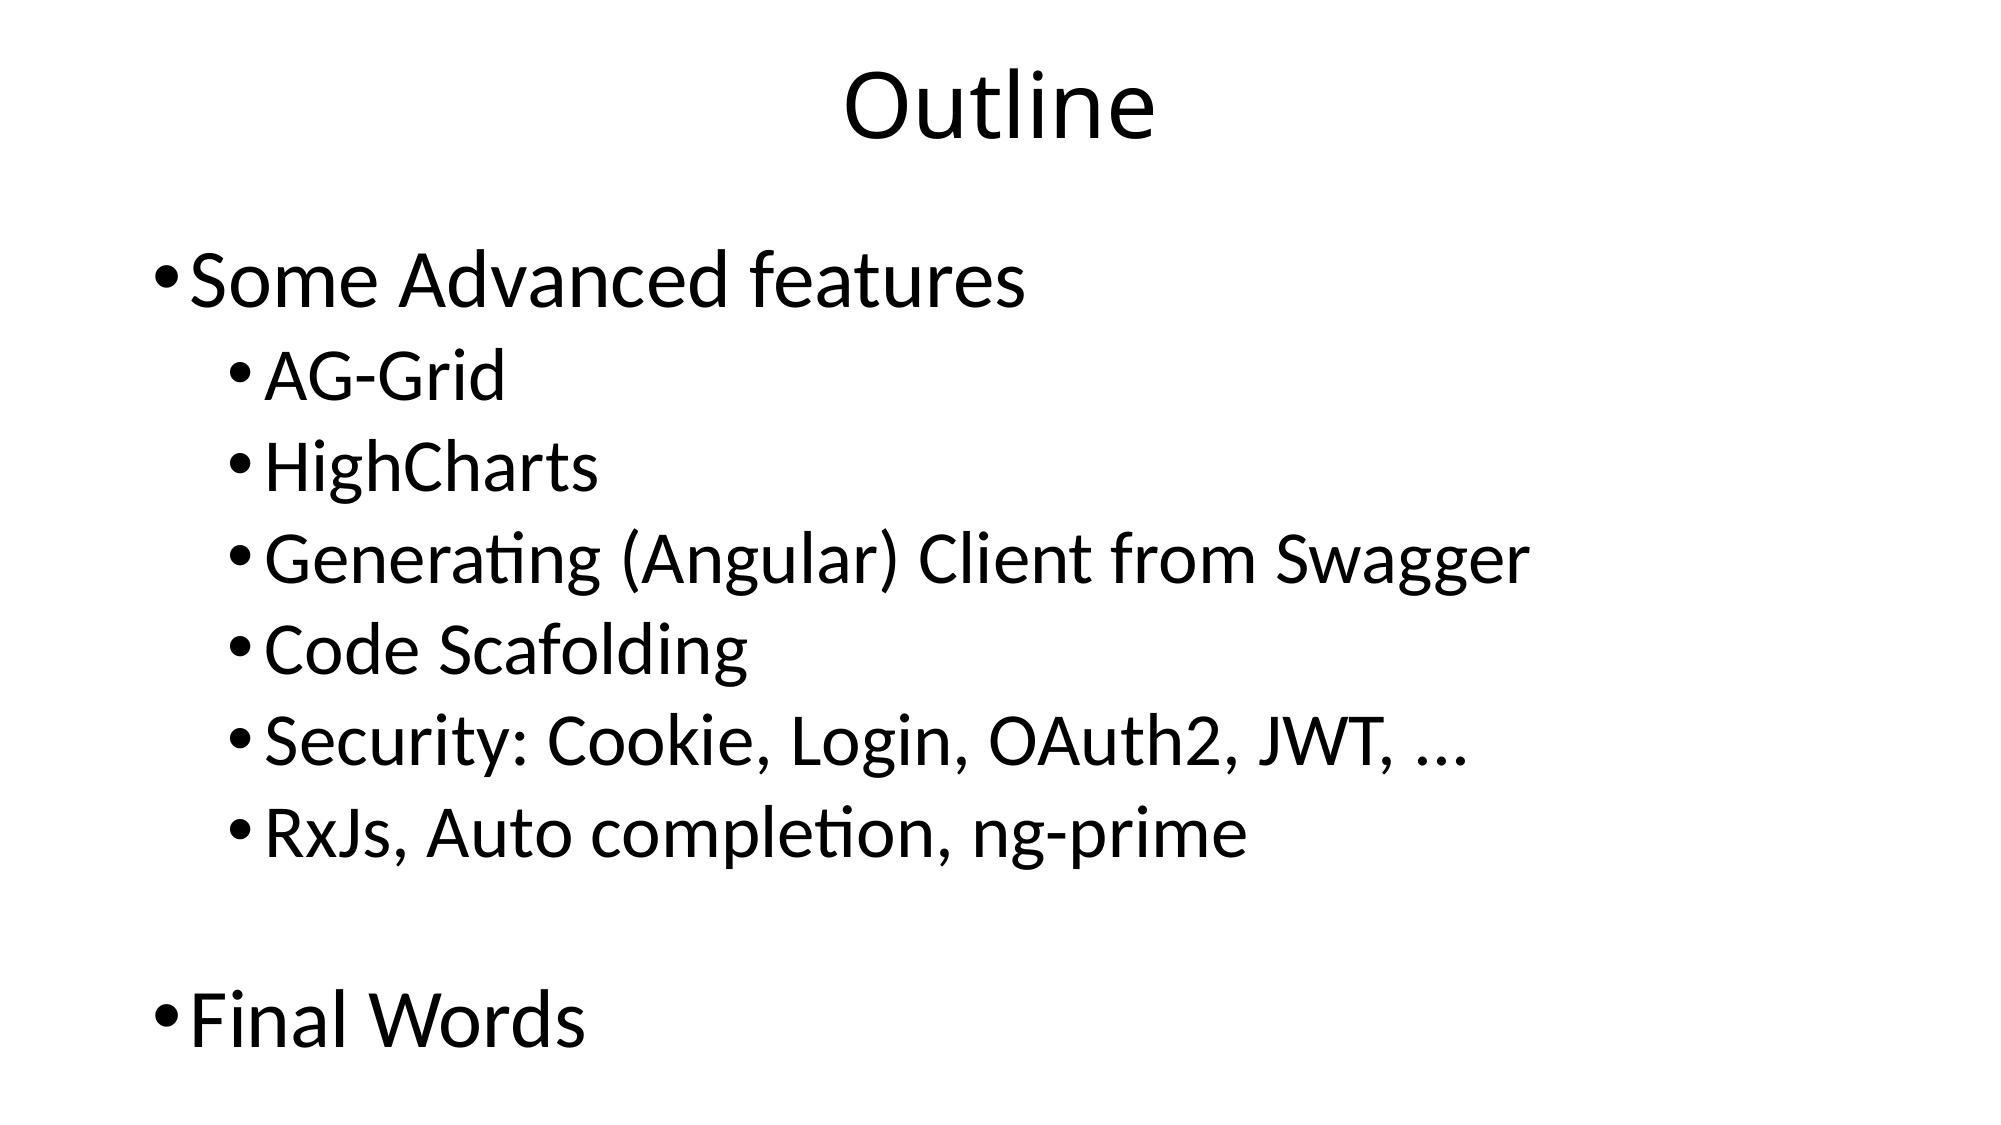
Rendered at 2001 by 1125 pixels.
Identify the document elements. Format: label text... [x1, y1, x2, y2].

title Outline [137, 0, 1863, 218]
list Some Advanced features AG-Grid HighCharts Generating (Angular) Client from Swagger Code Scafolding Security: Cookie, Login, OAuth2, JWT, ... RxJs, Auto completion, ng-prime Final Words [137, 227, 1863, 1106]
